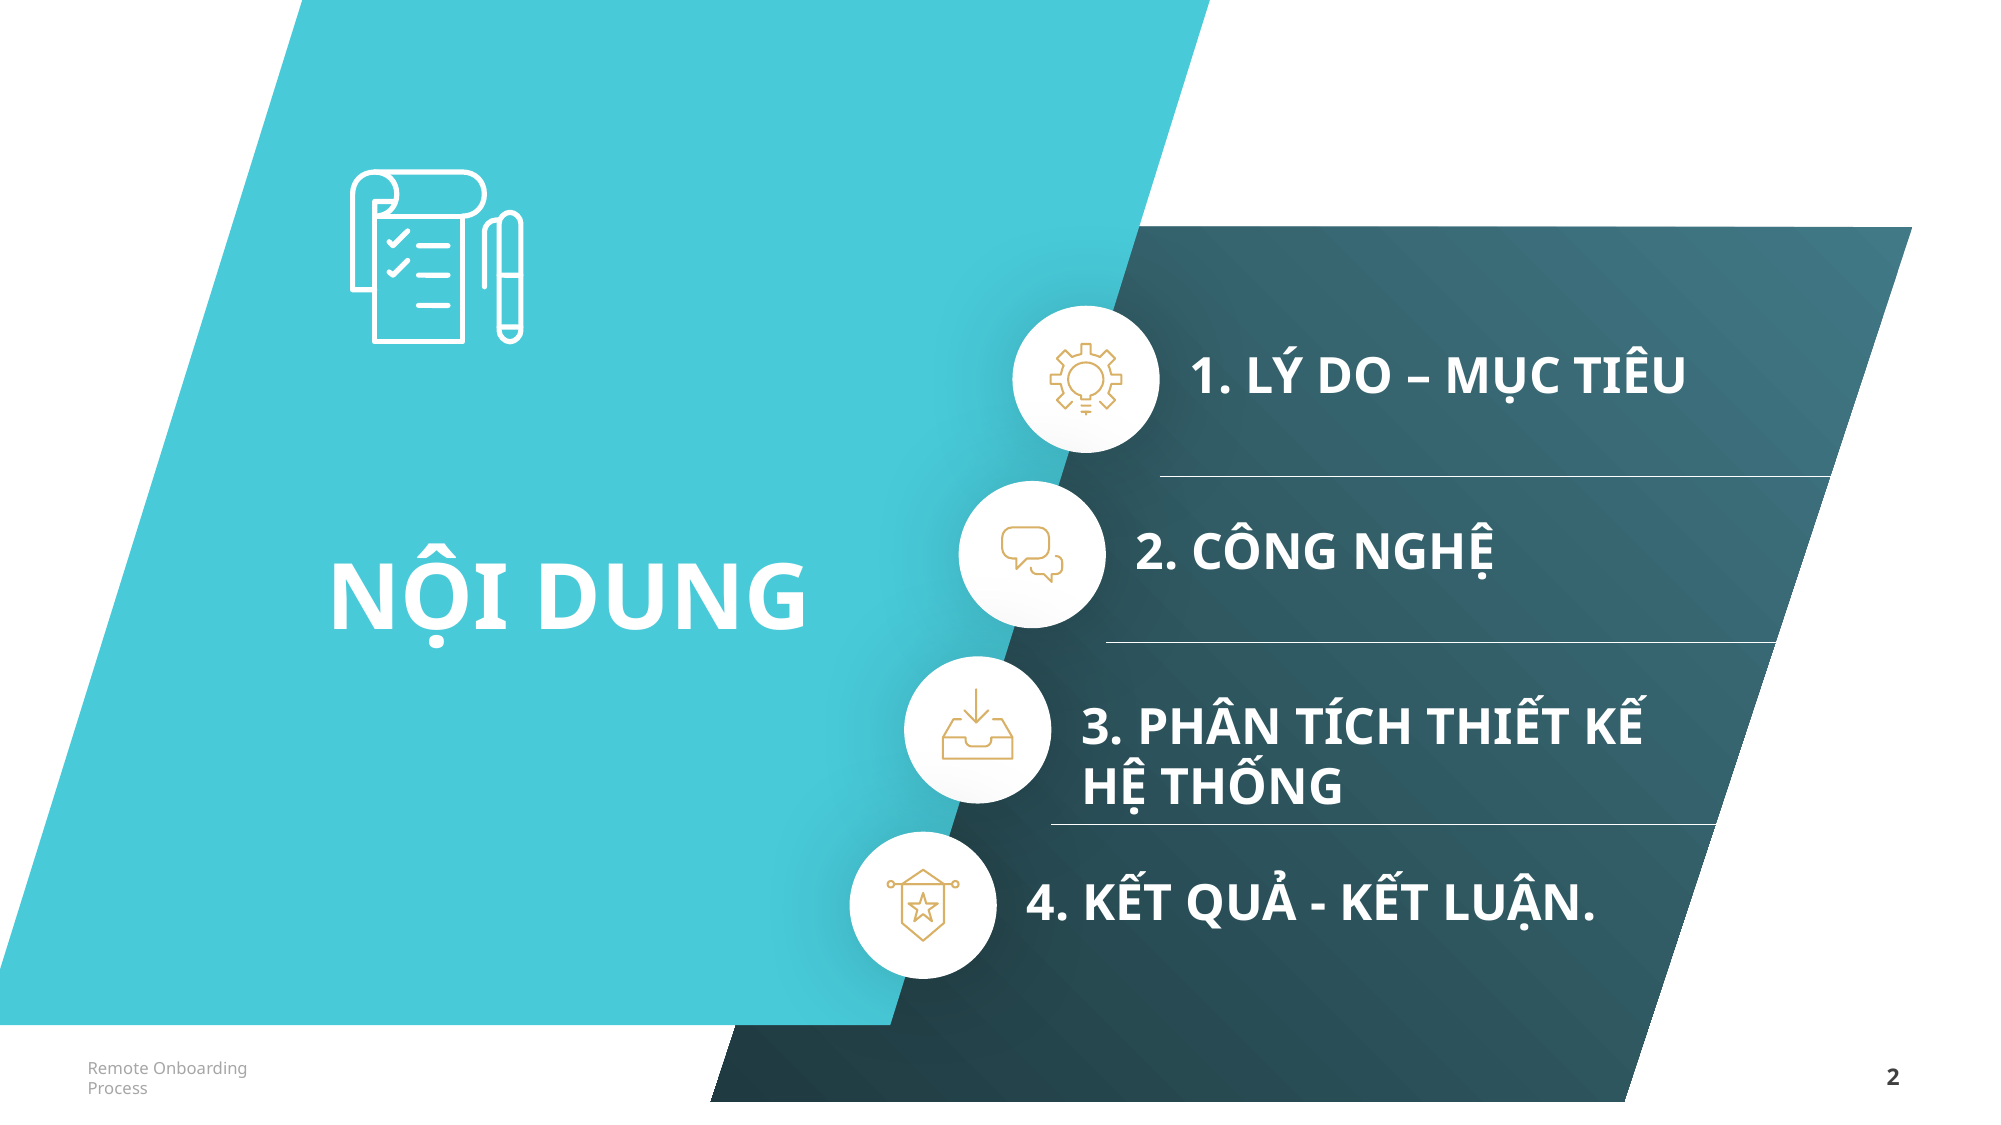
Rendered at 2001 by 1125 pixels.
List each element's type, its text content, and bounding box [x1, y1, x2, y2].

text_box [1002, 527, 1063, 582]
text_box [1126, 225, 1914, 476]
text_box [352, 171, 521, 342]
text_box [1050, 343, 1122, 415]
text_box [1063, 643, 1777, 824]
text_box [709, 825, 1717, 1103]
text_box [848, 830, 998, 980]
text_box 3. PHÂN TÍCH THIẾT KẾ HỆ THỐNG [1081, 694, 1663, 815]
text_box [957, 479, 1107, 630]
text_box 1. LÝ DO – MỤC TIÊU [1189, 343, 1771, 404]
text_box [942, 689, 1013, 759]
text_box [1011, 304, 1161, 454]
text_box 4. KẾT QUẢ - KẾT LUẬN. [1026, 869, 1608, 930]
text_box 2. CÔNG NGHỆ [1135, 519, 1718, 580]
text_box [903, 655, 1053, 805]
title NỘI DUNG [326, 506, 884, 694]
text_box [887, 869, 959, 941]
text_box [1117, 477, 1832, 642]
text_box [0, 0, 1211, 1027]
